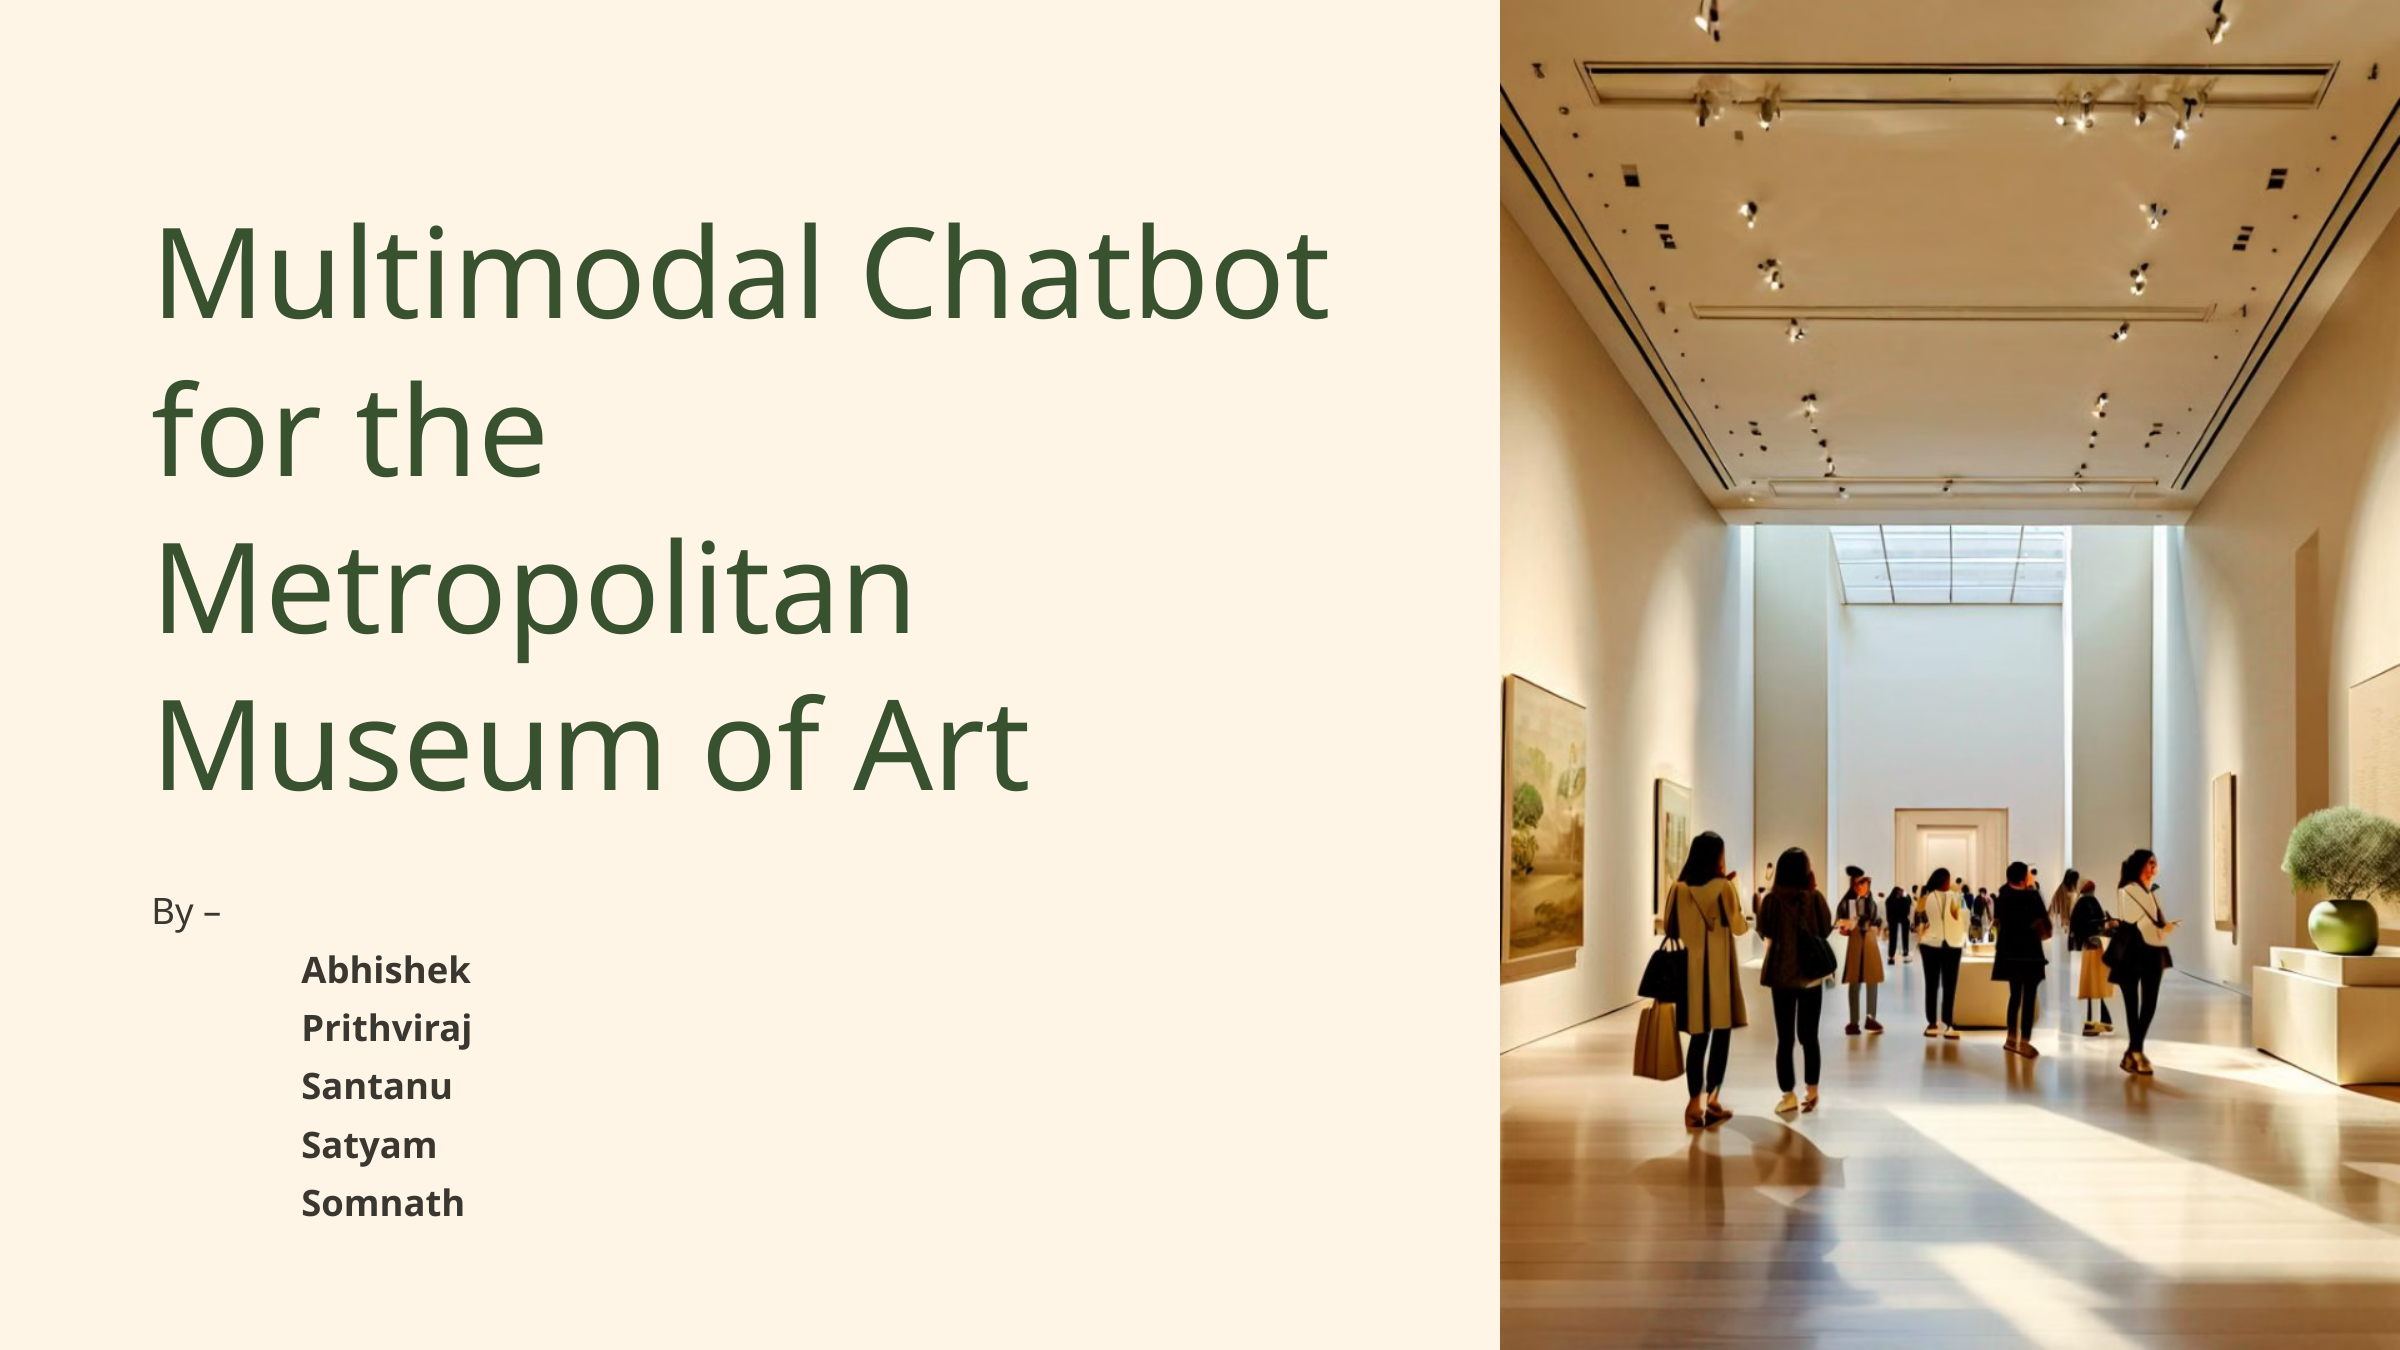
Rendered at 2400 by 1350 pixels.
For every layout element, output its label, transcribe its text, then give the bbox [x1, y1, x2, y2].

picture [1499, 0, 2400, 1350]
text_box Multimodal Chatbot for the Metropolitan Museum of Art [136, 179, 1364, 809]
text_box [0, 0, 1499, 1350]
text_box By – Abhishek Prithviraj Santanu Satyam Somnath [136, 866, 1364, 925]
